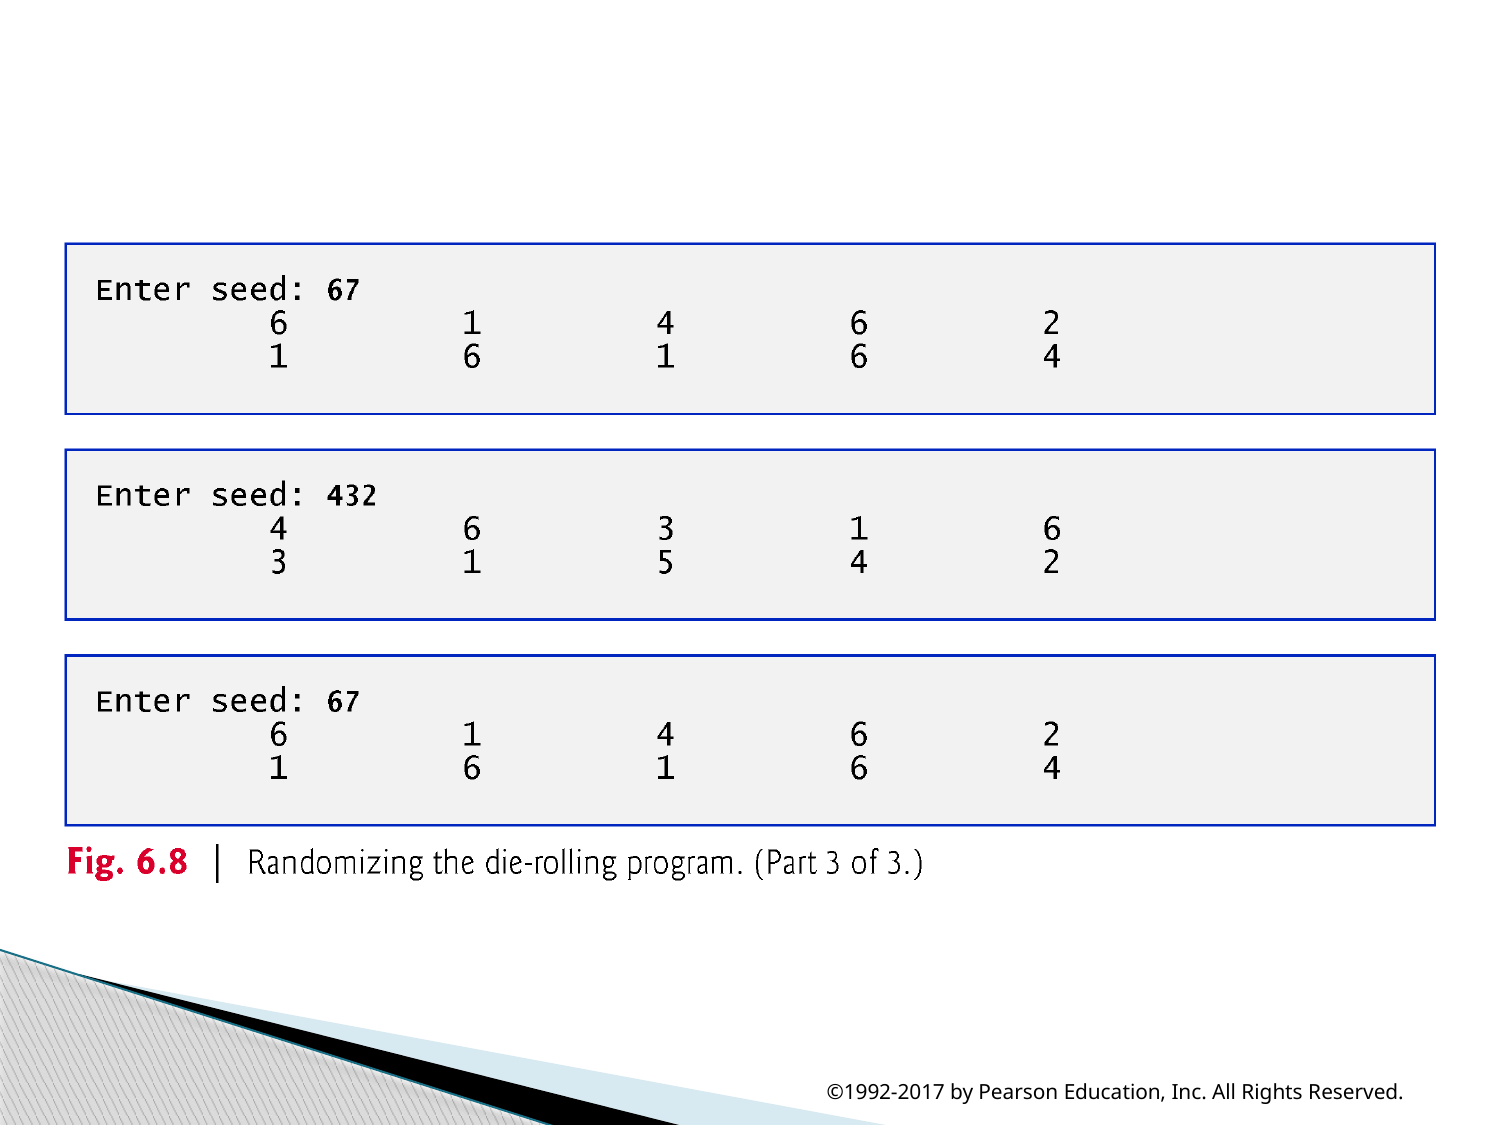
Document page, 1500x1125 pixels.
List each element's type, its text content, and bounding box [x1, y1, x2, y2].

footer ©1992-2017 by Pearson Education, Inc. All Rights Reserved. [650, 1051, 1419, 1112]
picture [0, 178, 1500, 947]
